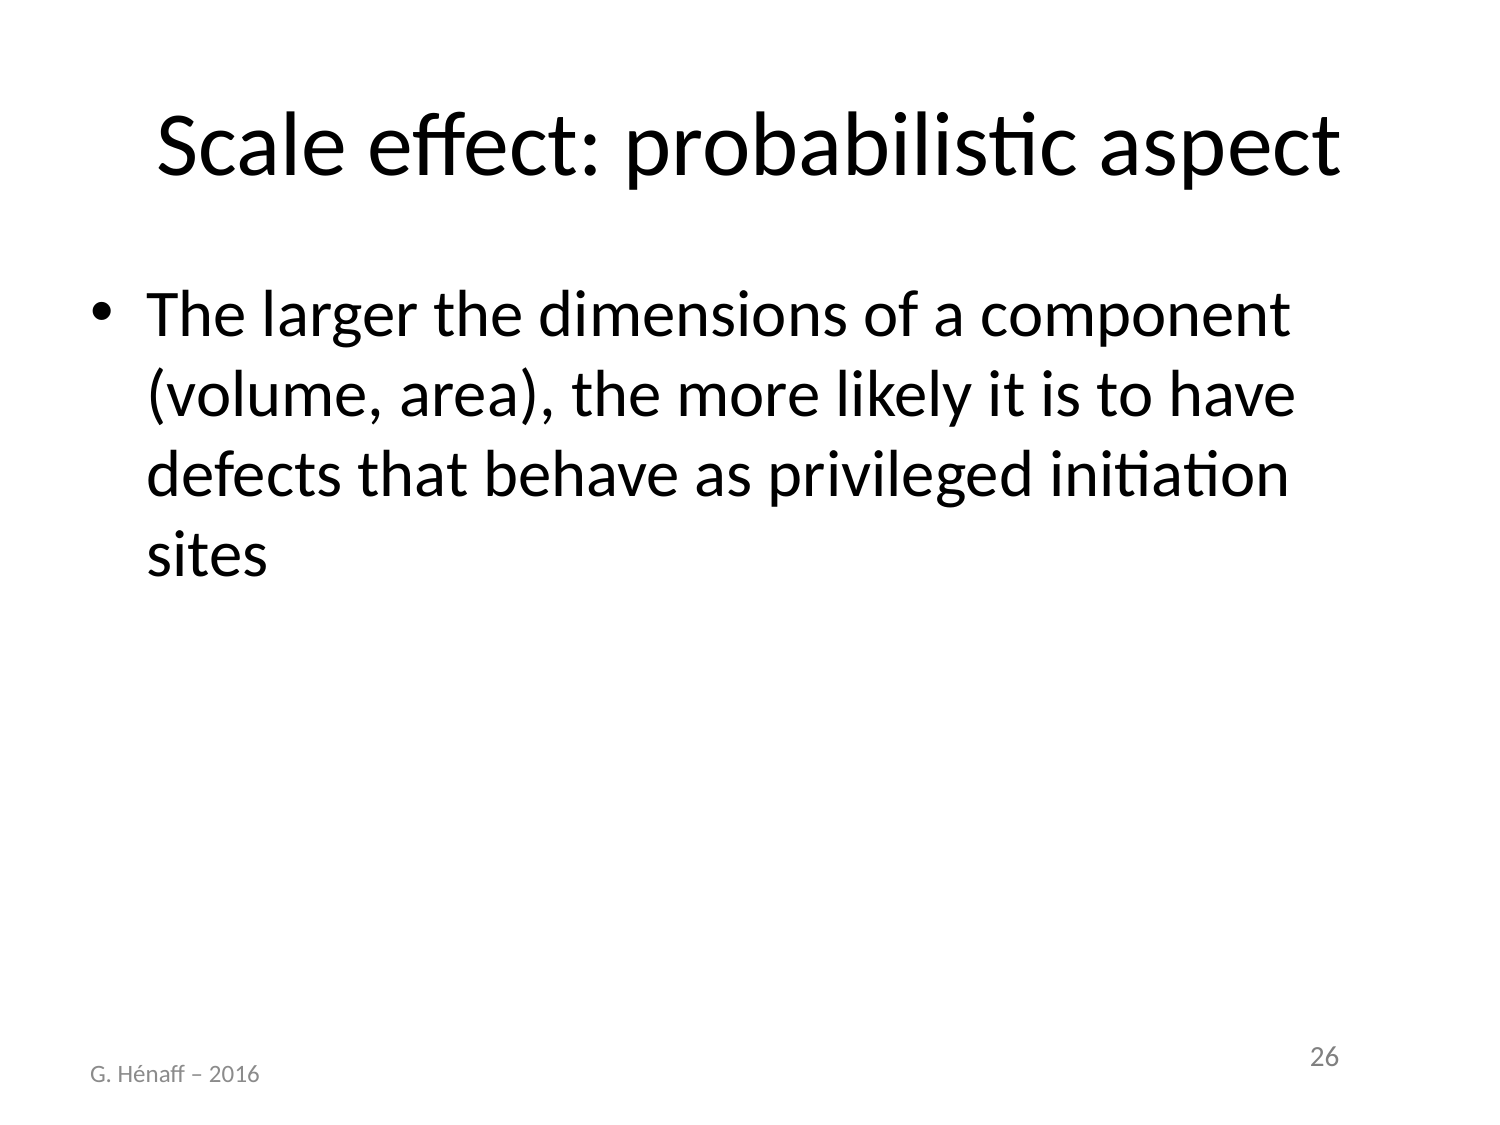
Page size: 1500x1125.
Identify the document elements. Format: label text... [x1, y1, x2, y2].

slide_number G. Hénaff – 2016 [75, 1042, 425, 1103]
list The larger the dimensions of a component (volume, area), the more likely it is to have defects that behave as privileged initiation sites [75, 262, 1425, 1005]
title Scale effect: probabilistic aspect [75, 45, 1425, 233]
